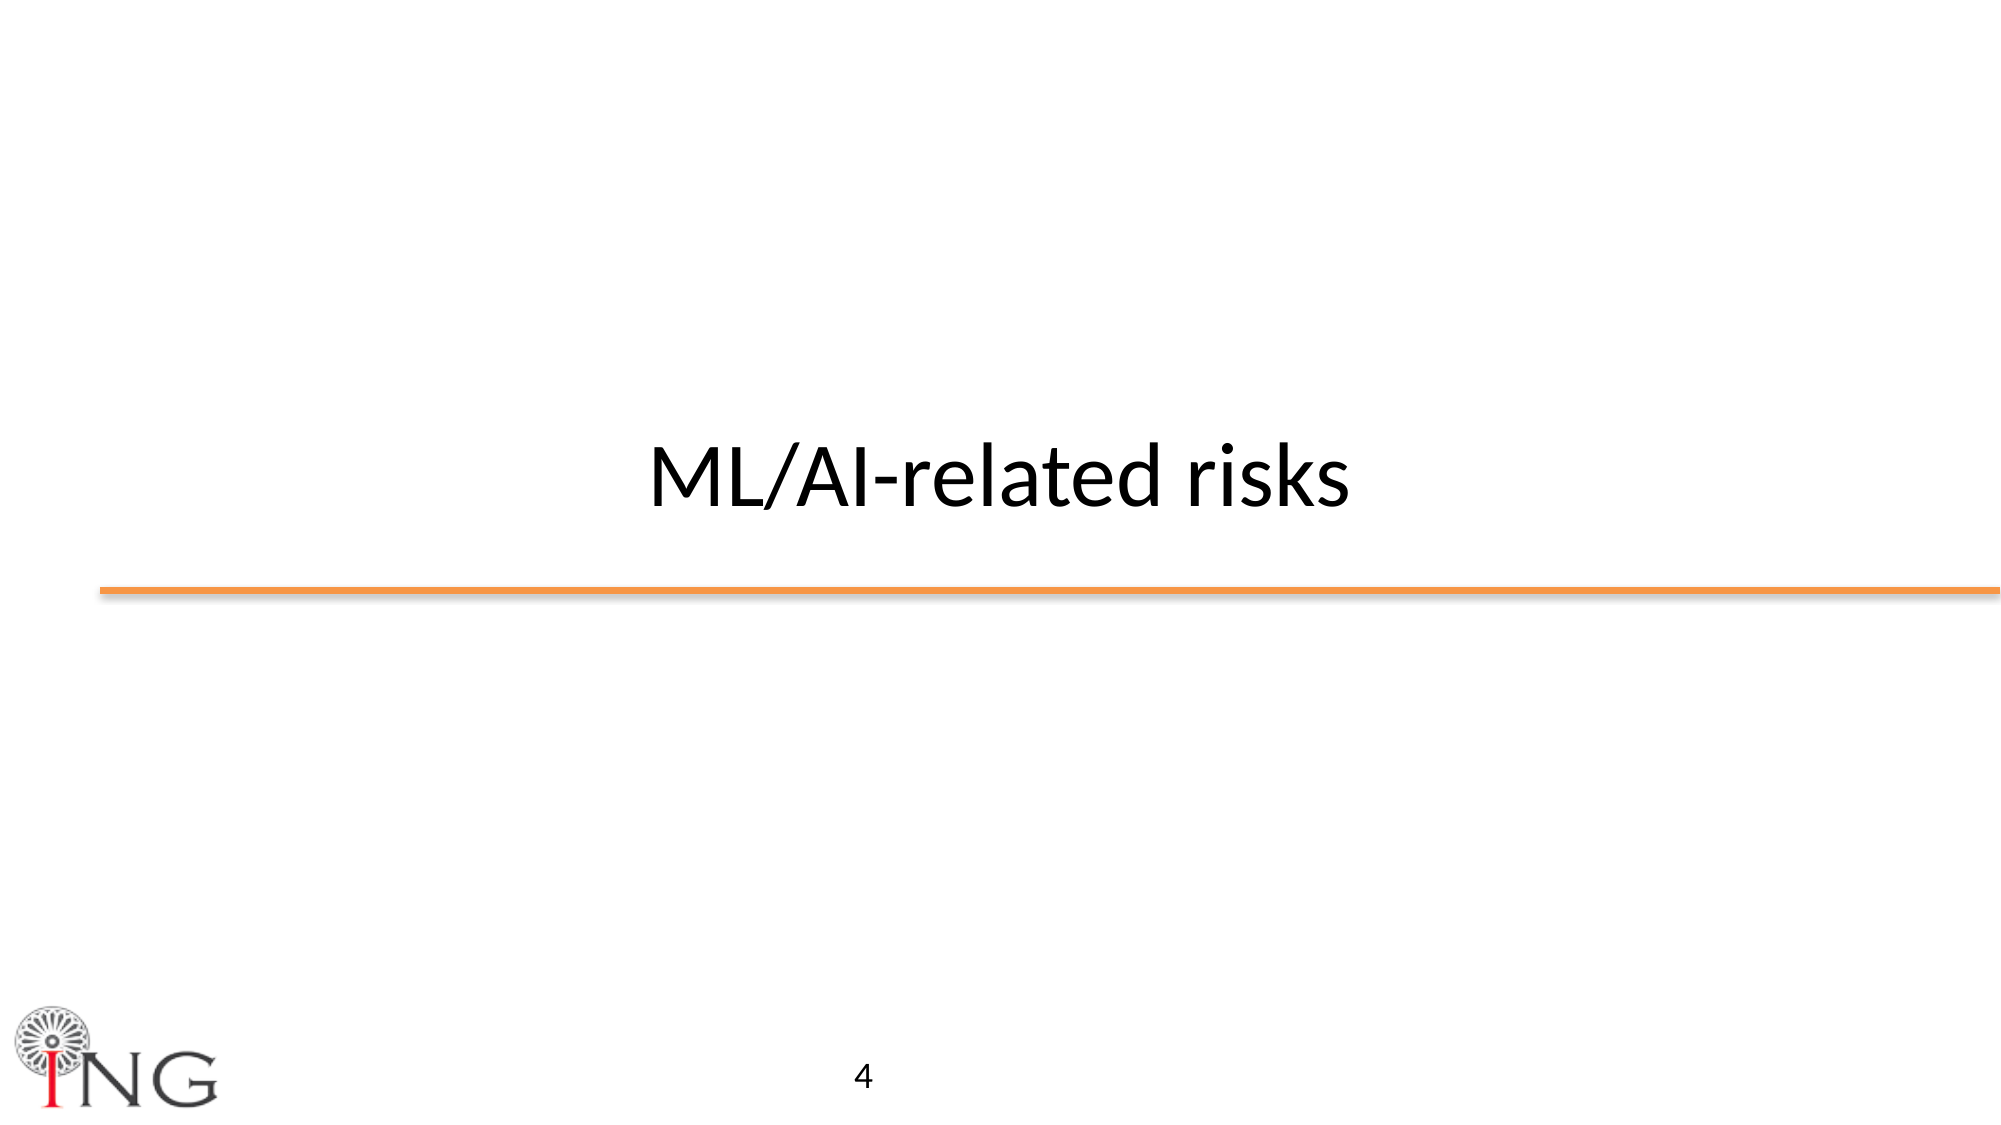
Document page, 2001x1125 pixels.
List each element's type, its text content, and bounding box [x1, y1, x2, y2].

title ML/AI-related risks [150, 349, 1850, 591]
picture [0, 987, 244, 1125]
slide_number ‹#› [839, 1043, 1900, 1104]
